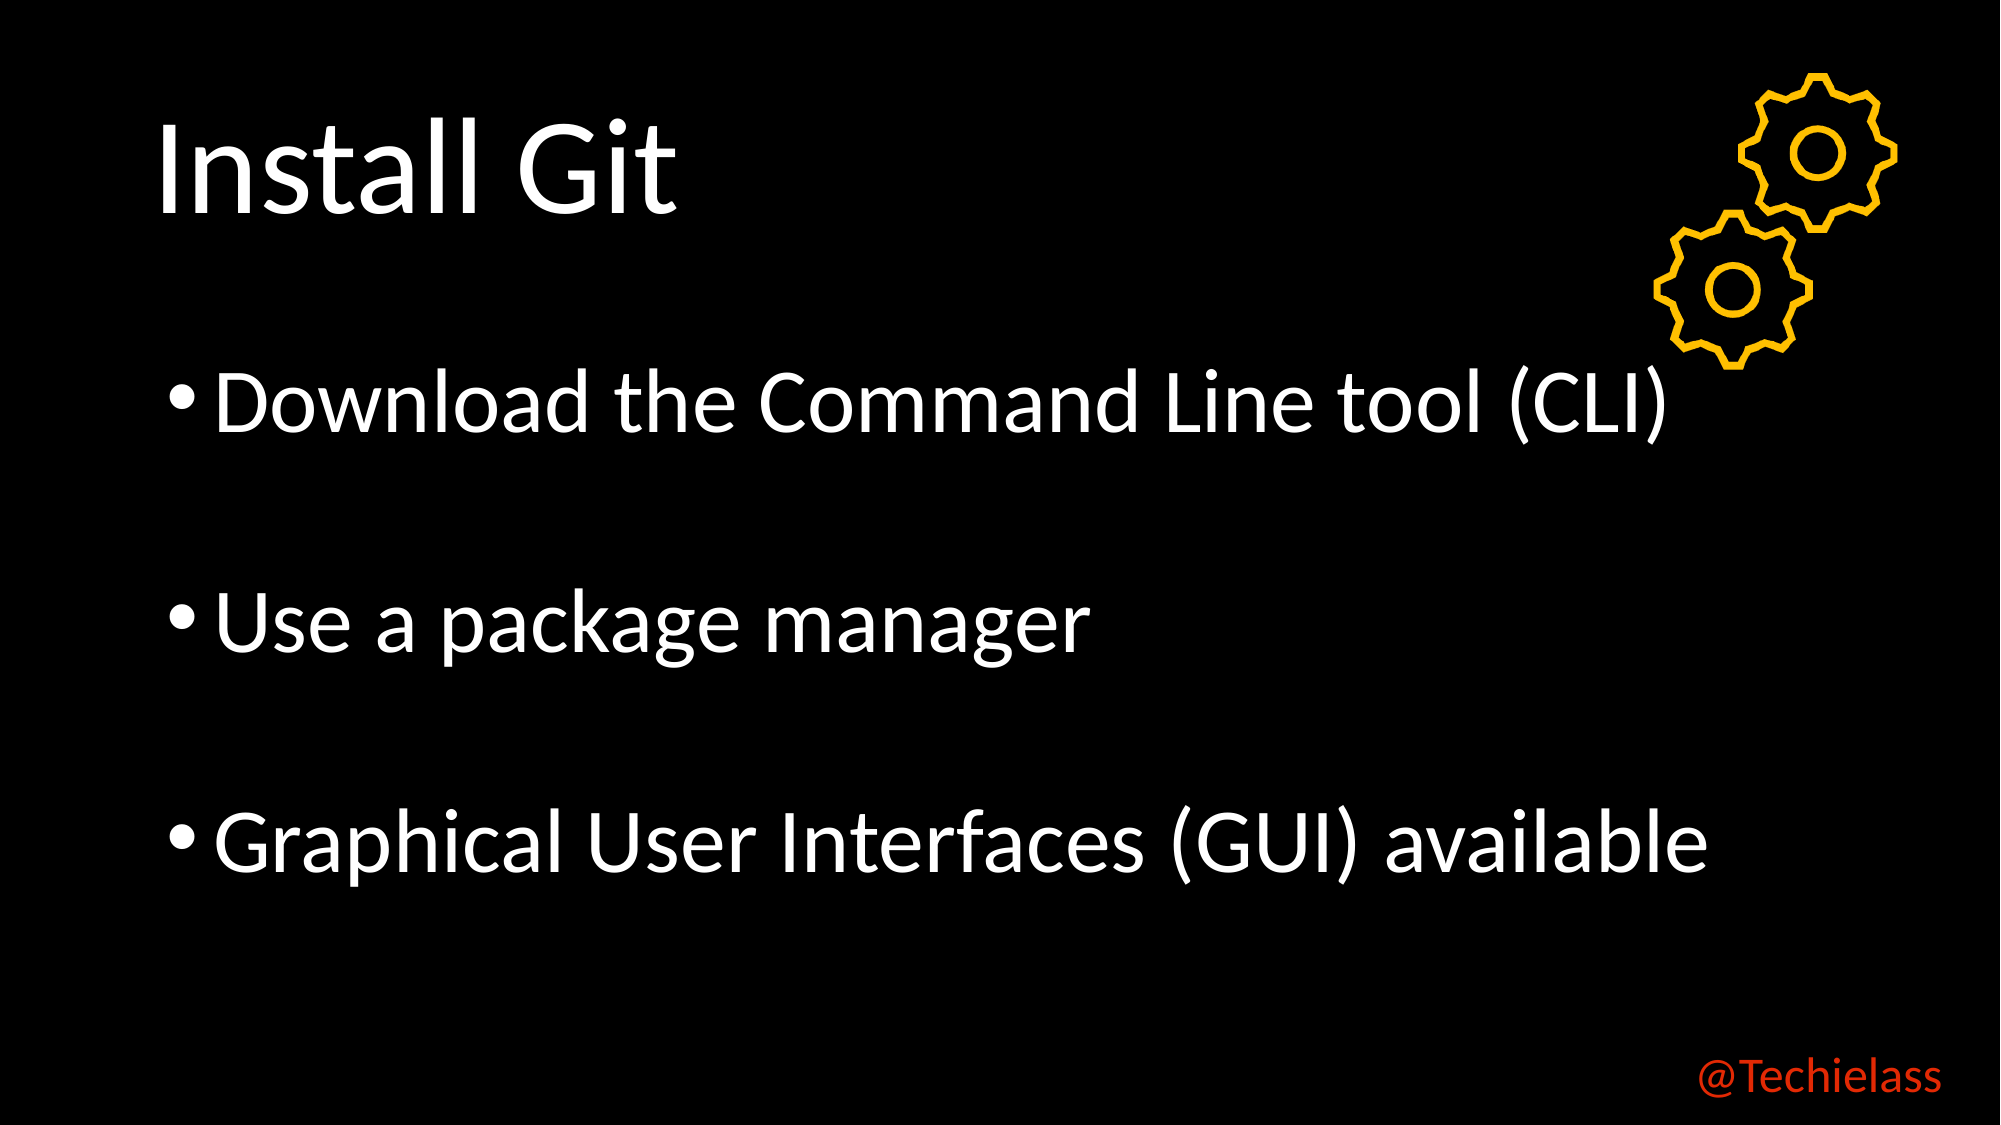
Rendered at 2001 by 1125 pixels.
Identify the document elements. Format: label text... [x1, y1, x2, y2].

title Install Git [137, 59, 1595, 278]
text_box Download the Command Line tool (CLI) Use a package manager Graphical User Interfaces (GUI) available [151, 333, 1811, 898]
picture [1595, 41, 1955, 401]
